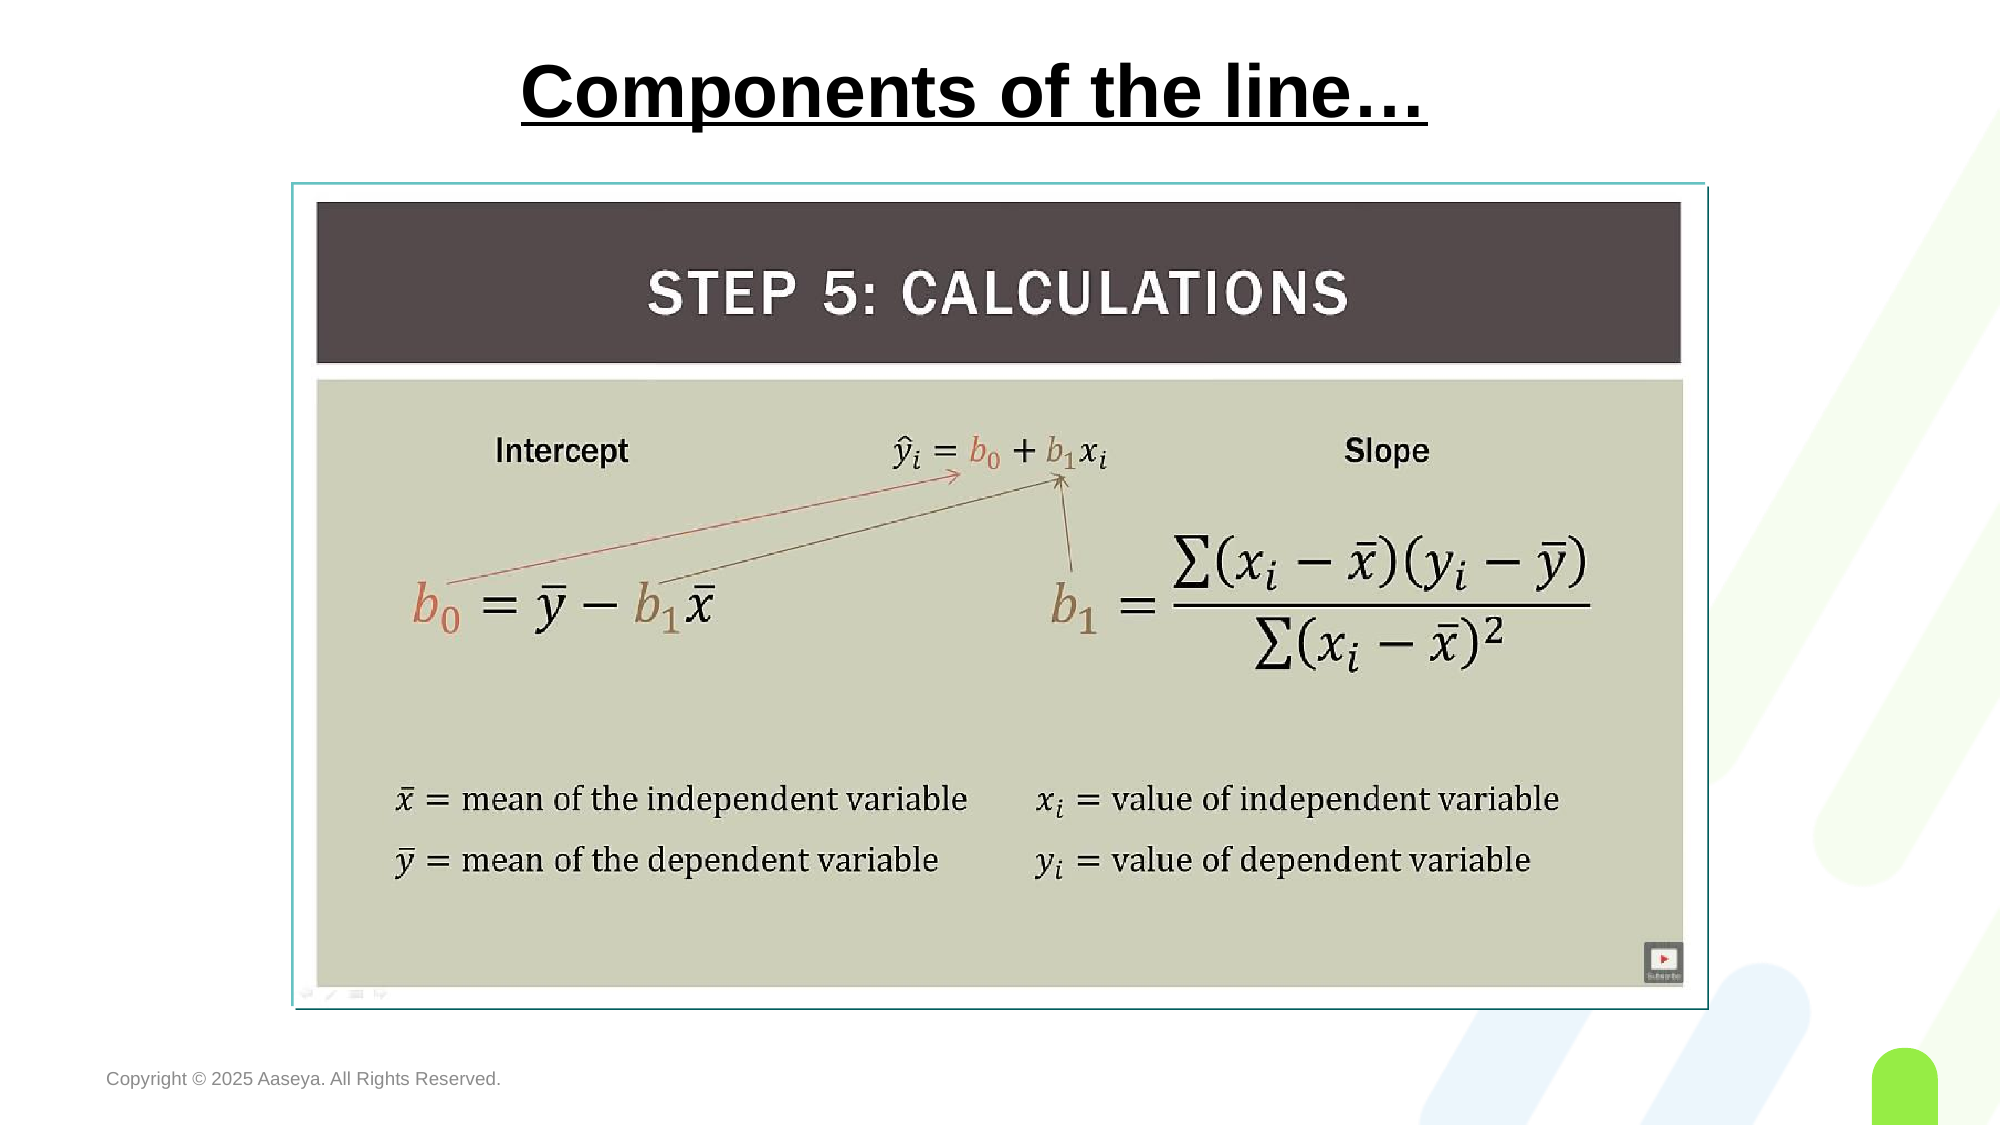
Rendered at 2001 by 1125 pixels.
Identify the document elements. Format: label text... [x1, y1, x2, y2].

footer Copyright © 2025 Aaseya. All Rights Reserved. [91, 1047, 767, 1108]
text_box Components of the line… [505, 35, 1494, 141]
picture [291, 182, 1709, 1010]
